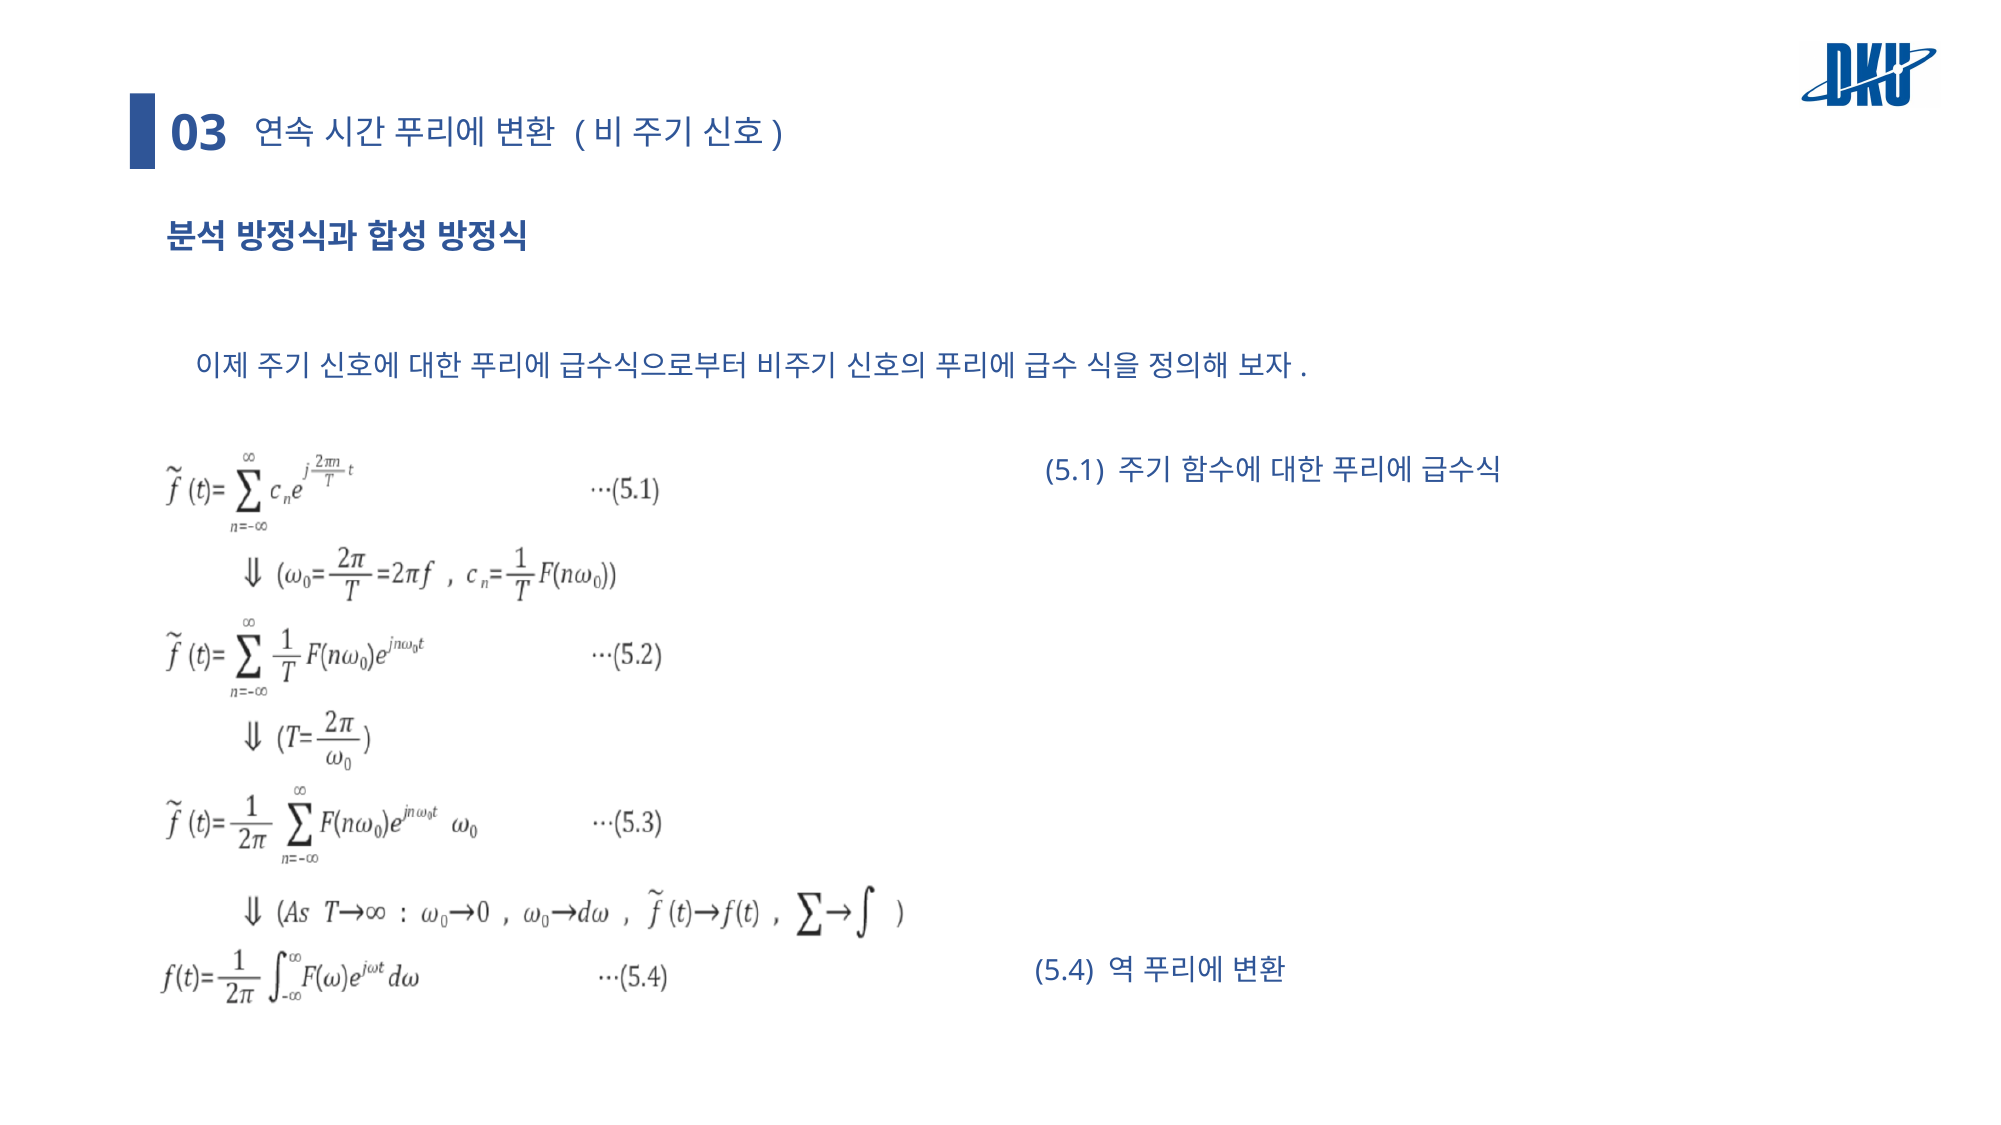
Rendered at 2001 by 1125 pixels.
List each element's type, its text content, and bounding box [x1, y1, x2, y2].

text_box 분석 방정식과 합성 방정식 [151, 207, 545, 263]
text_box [129, 93, 816, 169]
picture [142, 443, 915, 1022]
text_box 이제 주기 신호에 대한 푸리에 급수식으로부터 비주기 신호의 푸리에 급수 식을 정의해 보자. [180, 339, 1323, 390]
picture [1799, 41, 1941, 108]
text_box (5.4) 역 푸리에 변환 [1020, 943, 1302, 994]
text_box (5.1) 주기 함수에 대한 푸리에 급수식 [1030, 443, 1518, 494]
